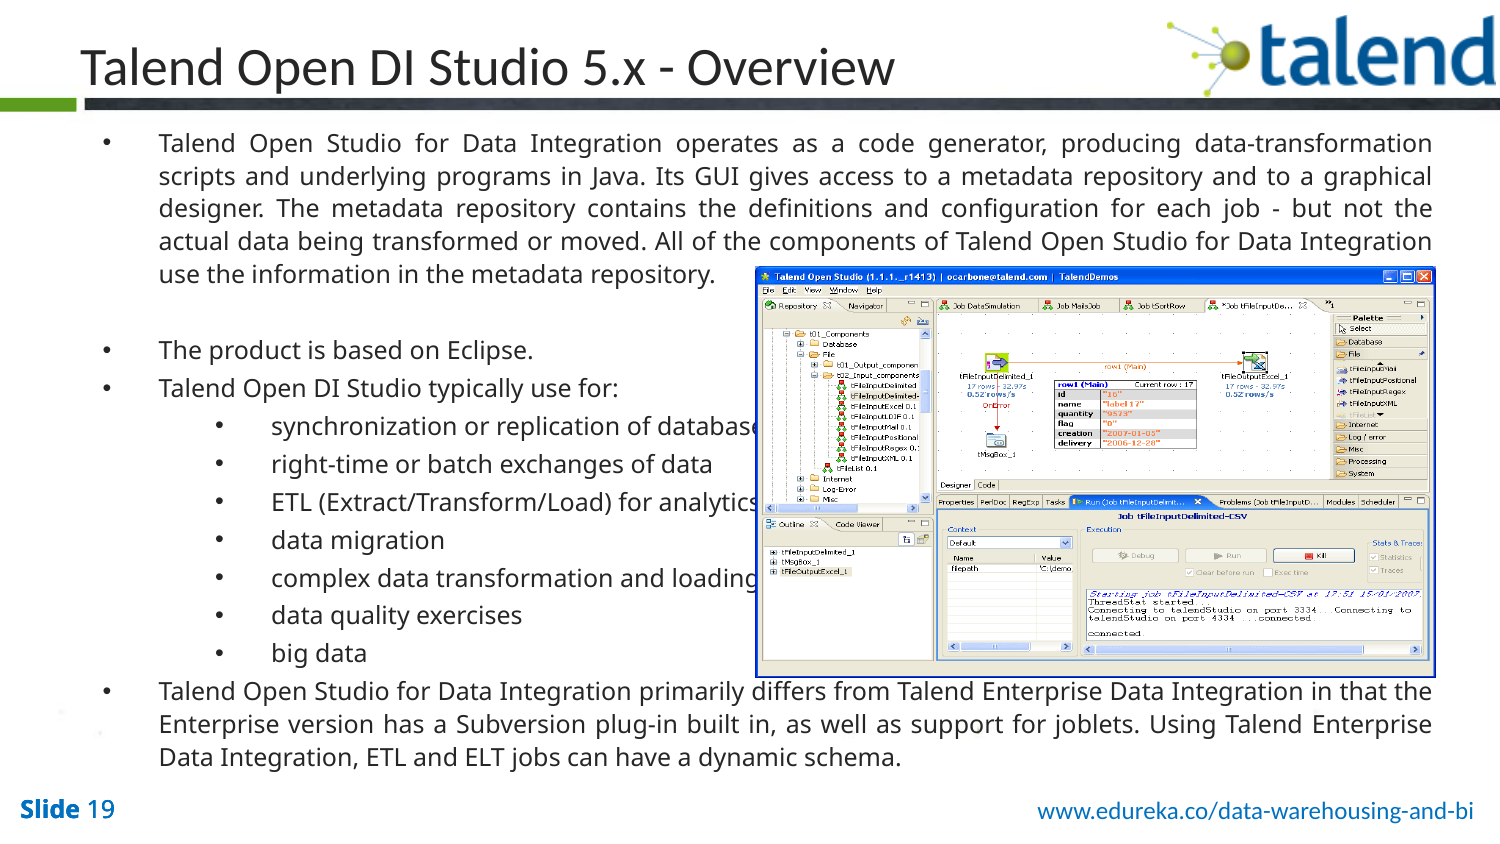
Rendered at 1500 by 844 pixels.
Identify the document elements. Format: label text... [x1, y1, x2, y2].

text_box Talend Open Studio for Data Integration operates as a code generator, producing data-transformation scripts and underlying programs in Java. Its GUI gives access to a metadata repository and to a graphical designer. The metadata repository contains the definitions and configuration for each job - but not the actual data being transformed or moved. All of the components of Talend Open Studio for Data Integration use the information in the metadata repository. The product is based on Eclipse. Talend Open DI Studio typically use for: synchronization or replication of databases right-time or batch exchanges of data ETL (Extract/Transform/Load) for analytics data migration complex data transformation and loading data quality exercises big data Talend Open Studio for Data Integration primarily differs from Talend Enterprise Data Integration in that the Enterprise version has a Subversion plug-in built in, as well as support for joblets. Using Talend Enterprise Data Integration, ETL and ELT jobs can have a dynamic schema. [87, 81, 1450, 799]
picture [0, 0, 1500, 844]
text_box Talend Open DI Studio 5.x - Overview [65, 23, 1161, 104]
picture [755, 266, 1436, 679]
